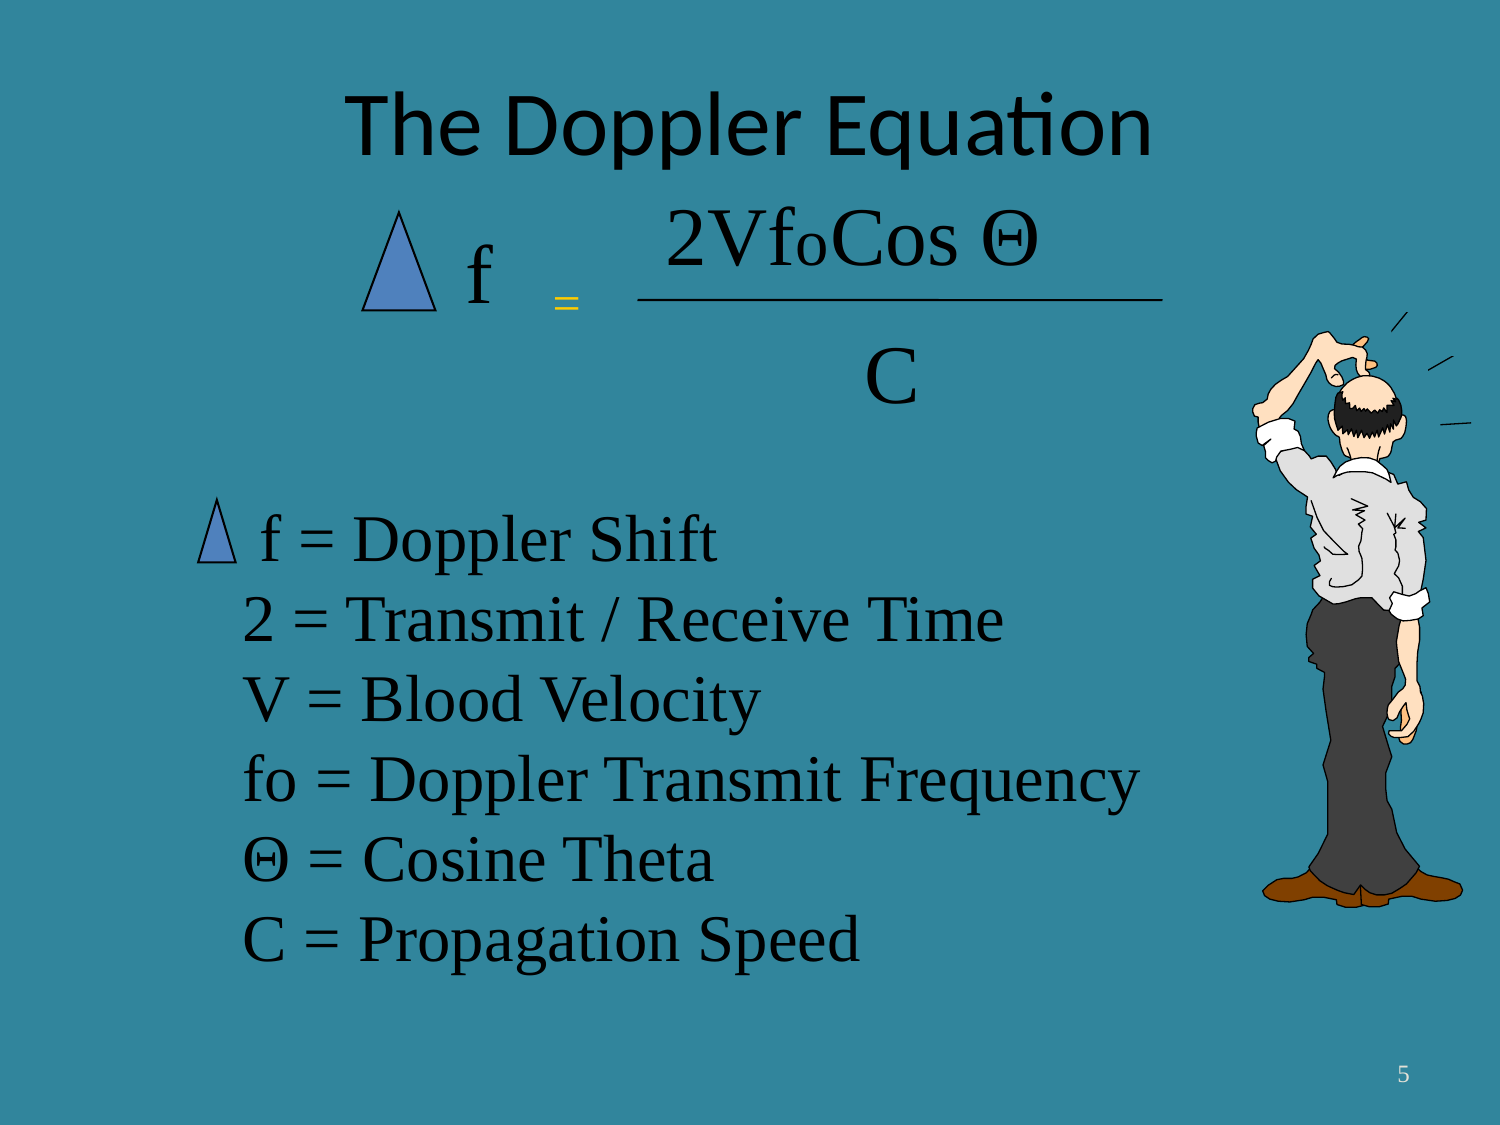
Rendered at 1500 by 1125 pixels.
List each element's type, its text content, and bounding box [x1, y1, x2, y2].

text_box [198, 499, 236, 563]
slide_number 5 [1074, 1042, 1425, 1103]
text_box Cos Θ [814, 174, 1056, 291]
text_box f = Doppler Shift 2 = Transmit / Receive Time V = Blood Velocity fo = Doppler Transmit Frequency Θ = Cosine Theta C = Propagation Speed [227, 487, 1158, 983]
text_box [1250, 311, 1474, 913]
text_box f [449, 212, 541, 328]
text_box C [849, 312, 936, 428]
title The Doppler Equation [112, 24, 1388, 213]
text_box = [537, 262, 609, 338]
text_box [362, 212, 436, 311]
text_box 2Vfo [650, 174, 814, 291]
